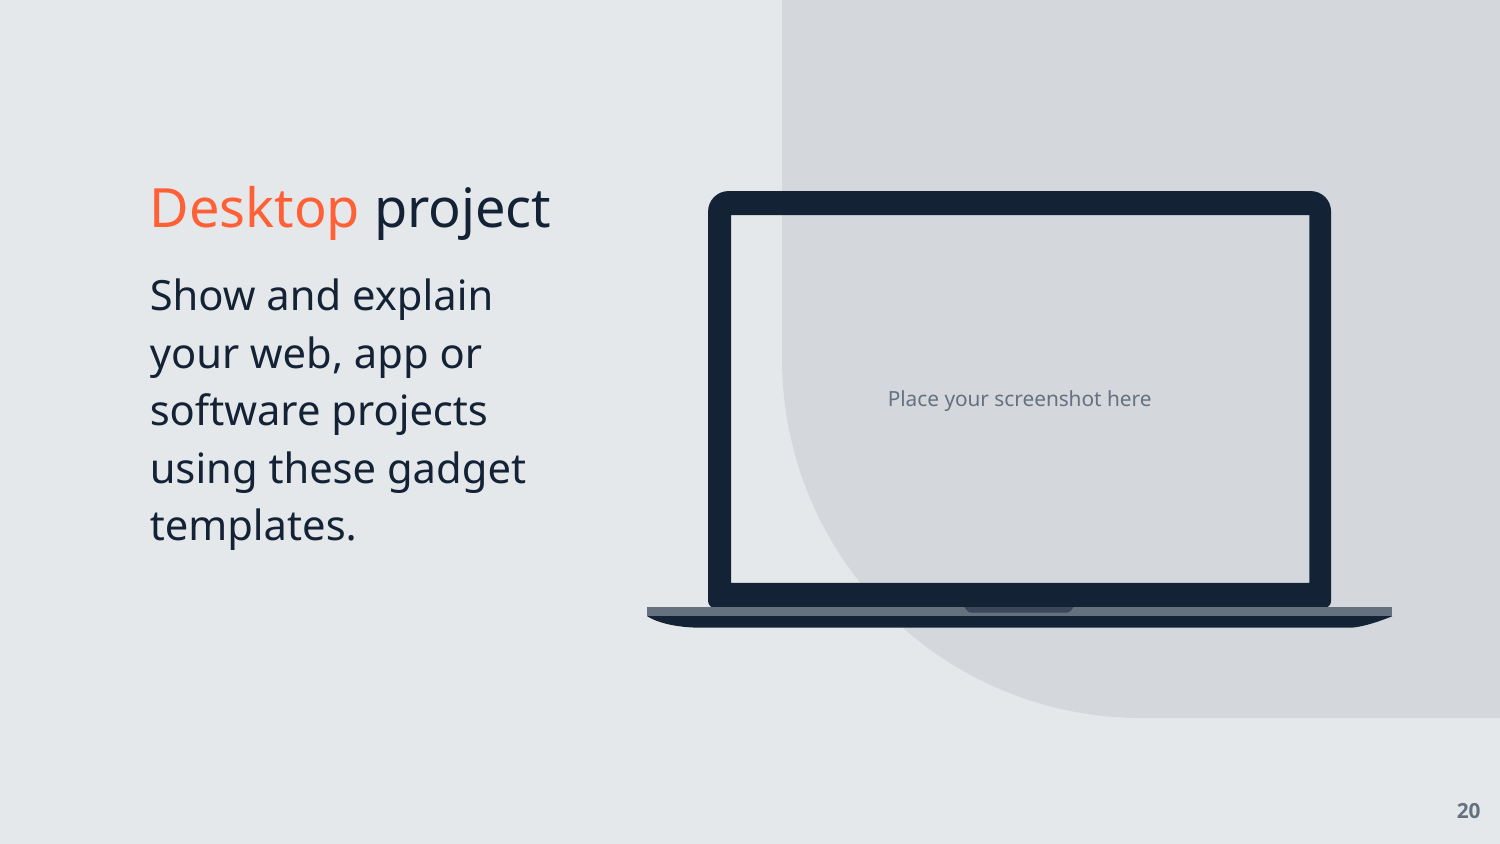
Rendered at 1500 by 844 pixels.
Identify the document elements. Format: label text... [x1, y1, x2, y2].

list Show and explain your web, app or software projects using these gadget templates. [149, 261, 590, 719]
slide_number 20 [1437, 780, 1500, 844]
title Desktop project [149, 136, 590, 240]
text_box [646, 190, 1393, 628]
